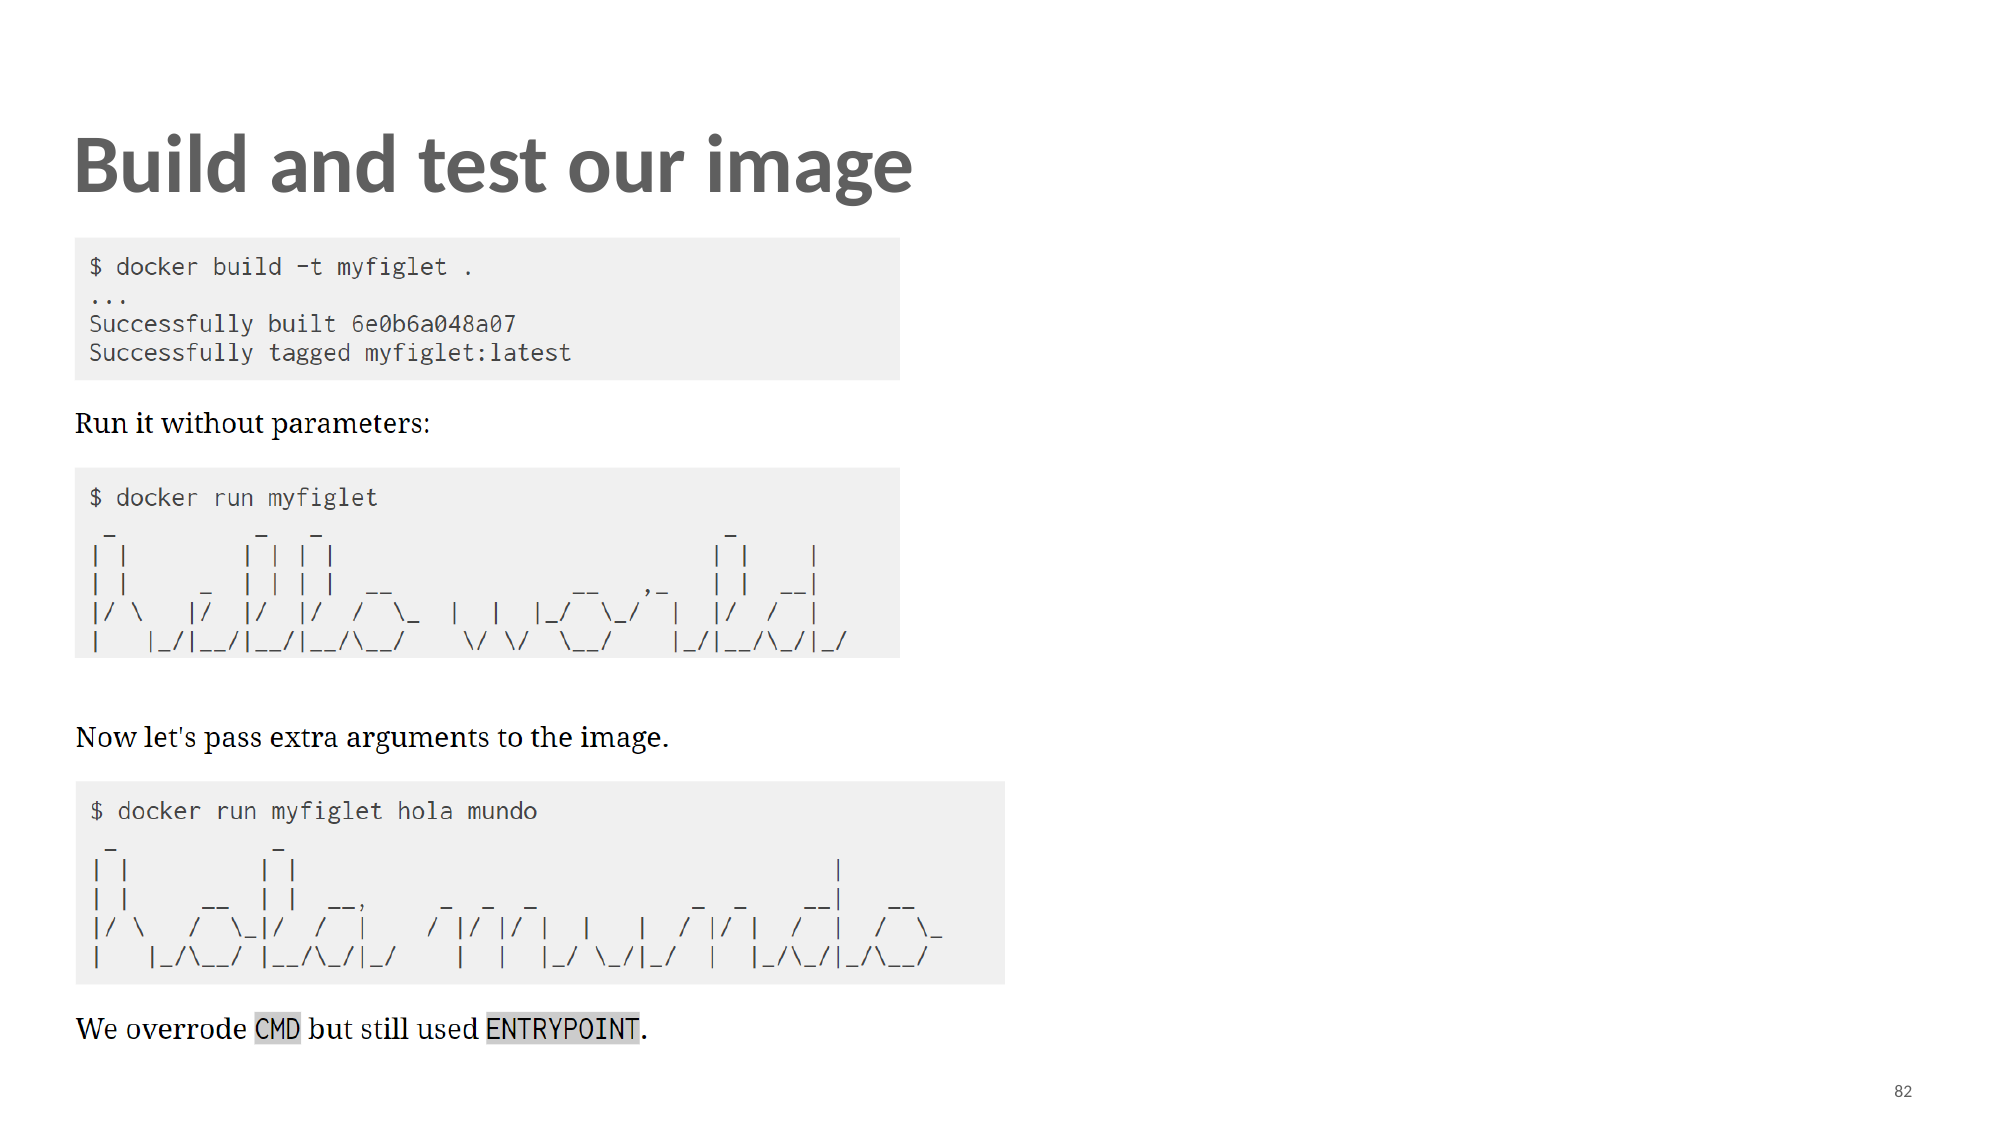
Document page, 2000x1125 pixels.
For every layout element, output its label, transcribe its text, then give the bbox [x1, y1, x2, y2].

title Build and test our image [73, 62, 1562, 209]
picture [55, 715, 1005, 1055]
picture [72, 231, 901, 659]
slide_number 82 [1849, 1075, 1913, 1106]
